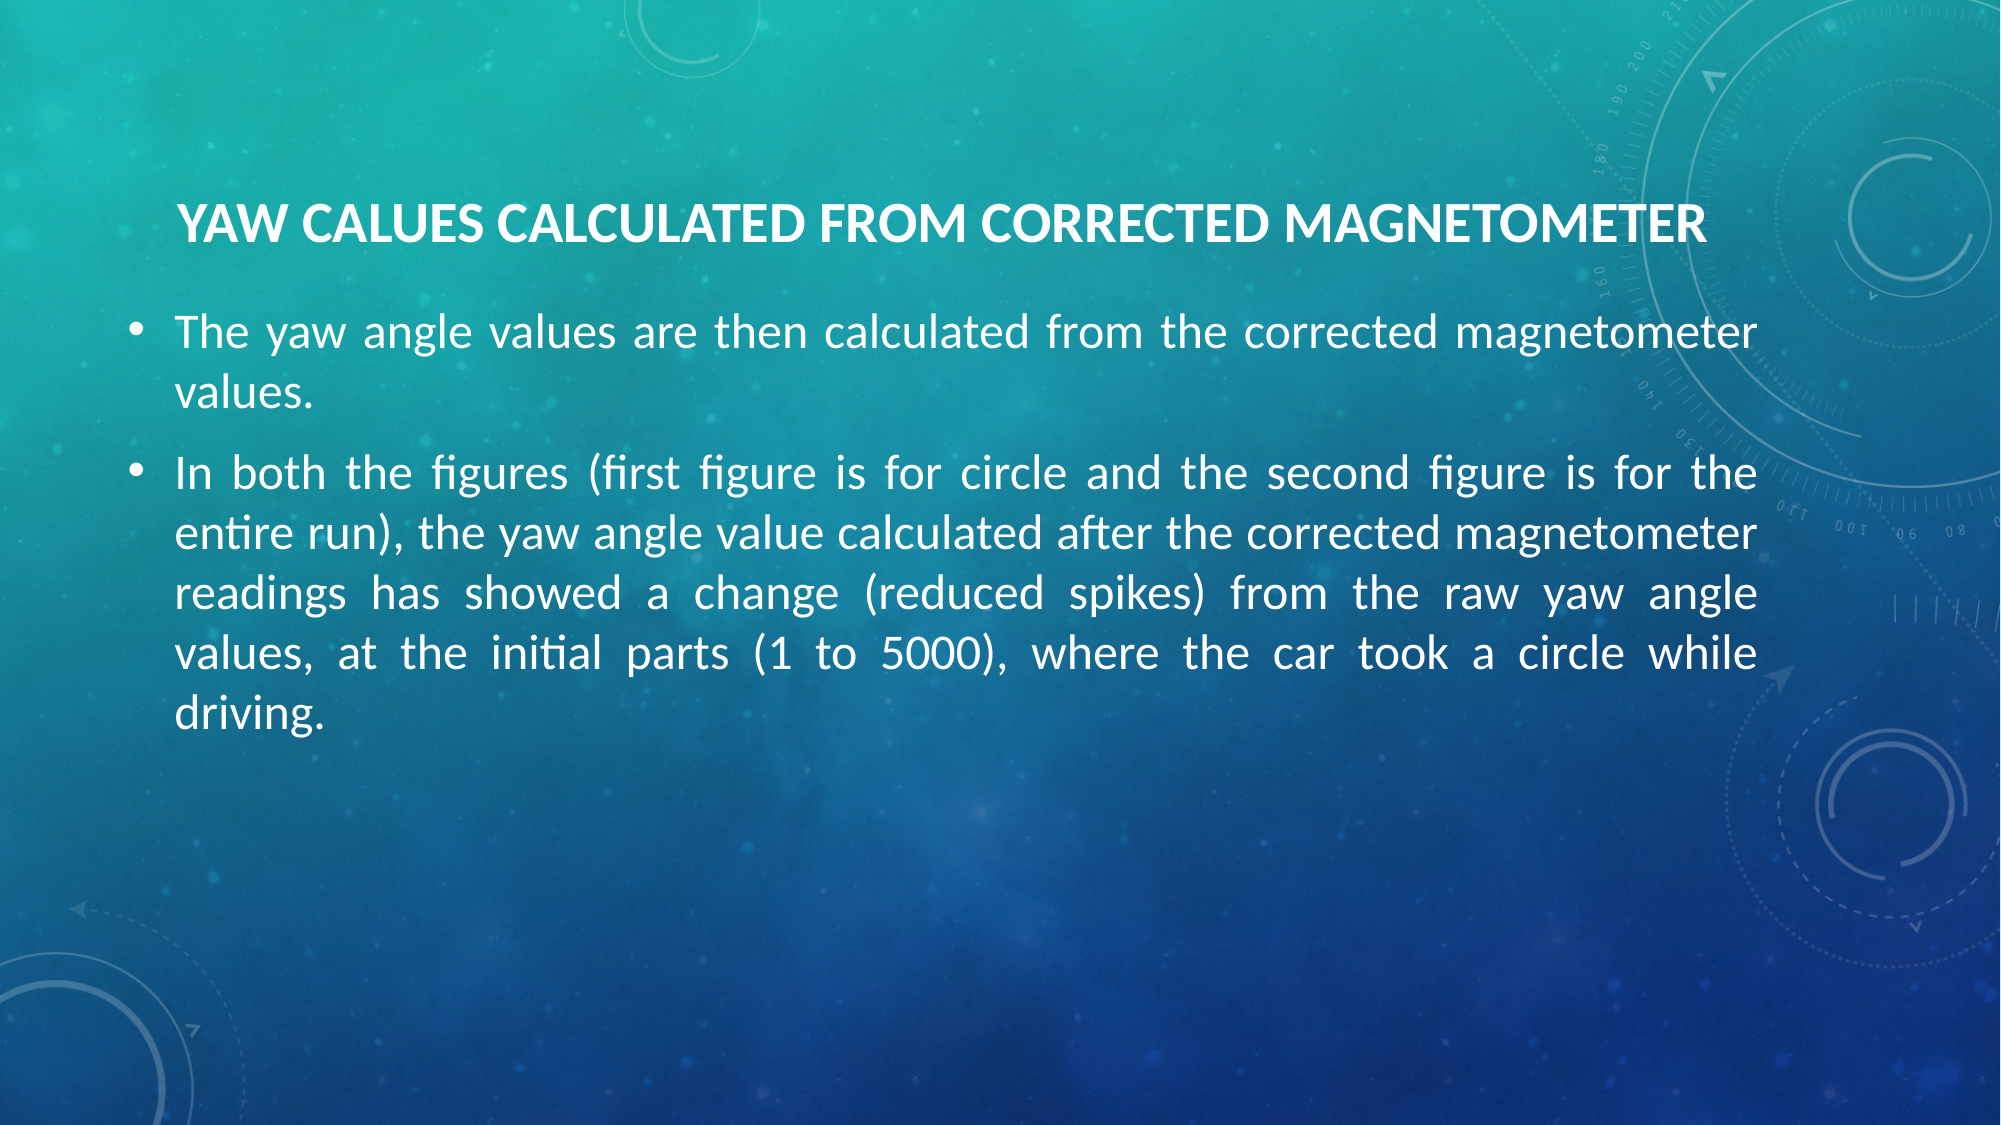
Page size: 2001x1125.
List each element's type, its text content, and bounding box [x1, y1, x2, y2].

title YAW CALUES CALCULATED FROM CORRECTED MAGNETOMETER [112, 99, 1775, 219]
picture [0, 0, 2001, 1125]
list The yaw angle values are then calculated from the corrected magnetometer values. In both the figures (first figure is for circle and the second figure is for the entire run), the yaw angle value calculated after the corrected magnetometer readings has showed a change (reduced spikes) from the raw yaw angle values, at the initial parts (1 to 5000), where the car took a circle while driving. [112, 219, 1775, 818]
